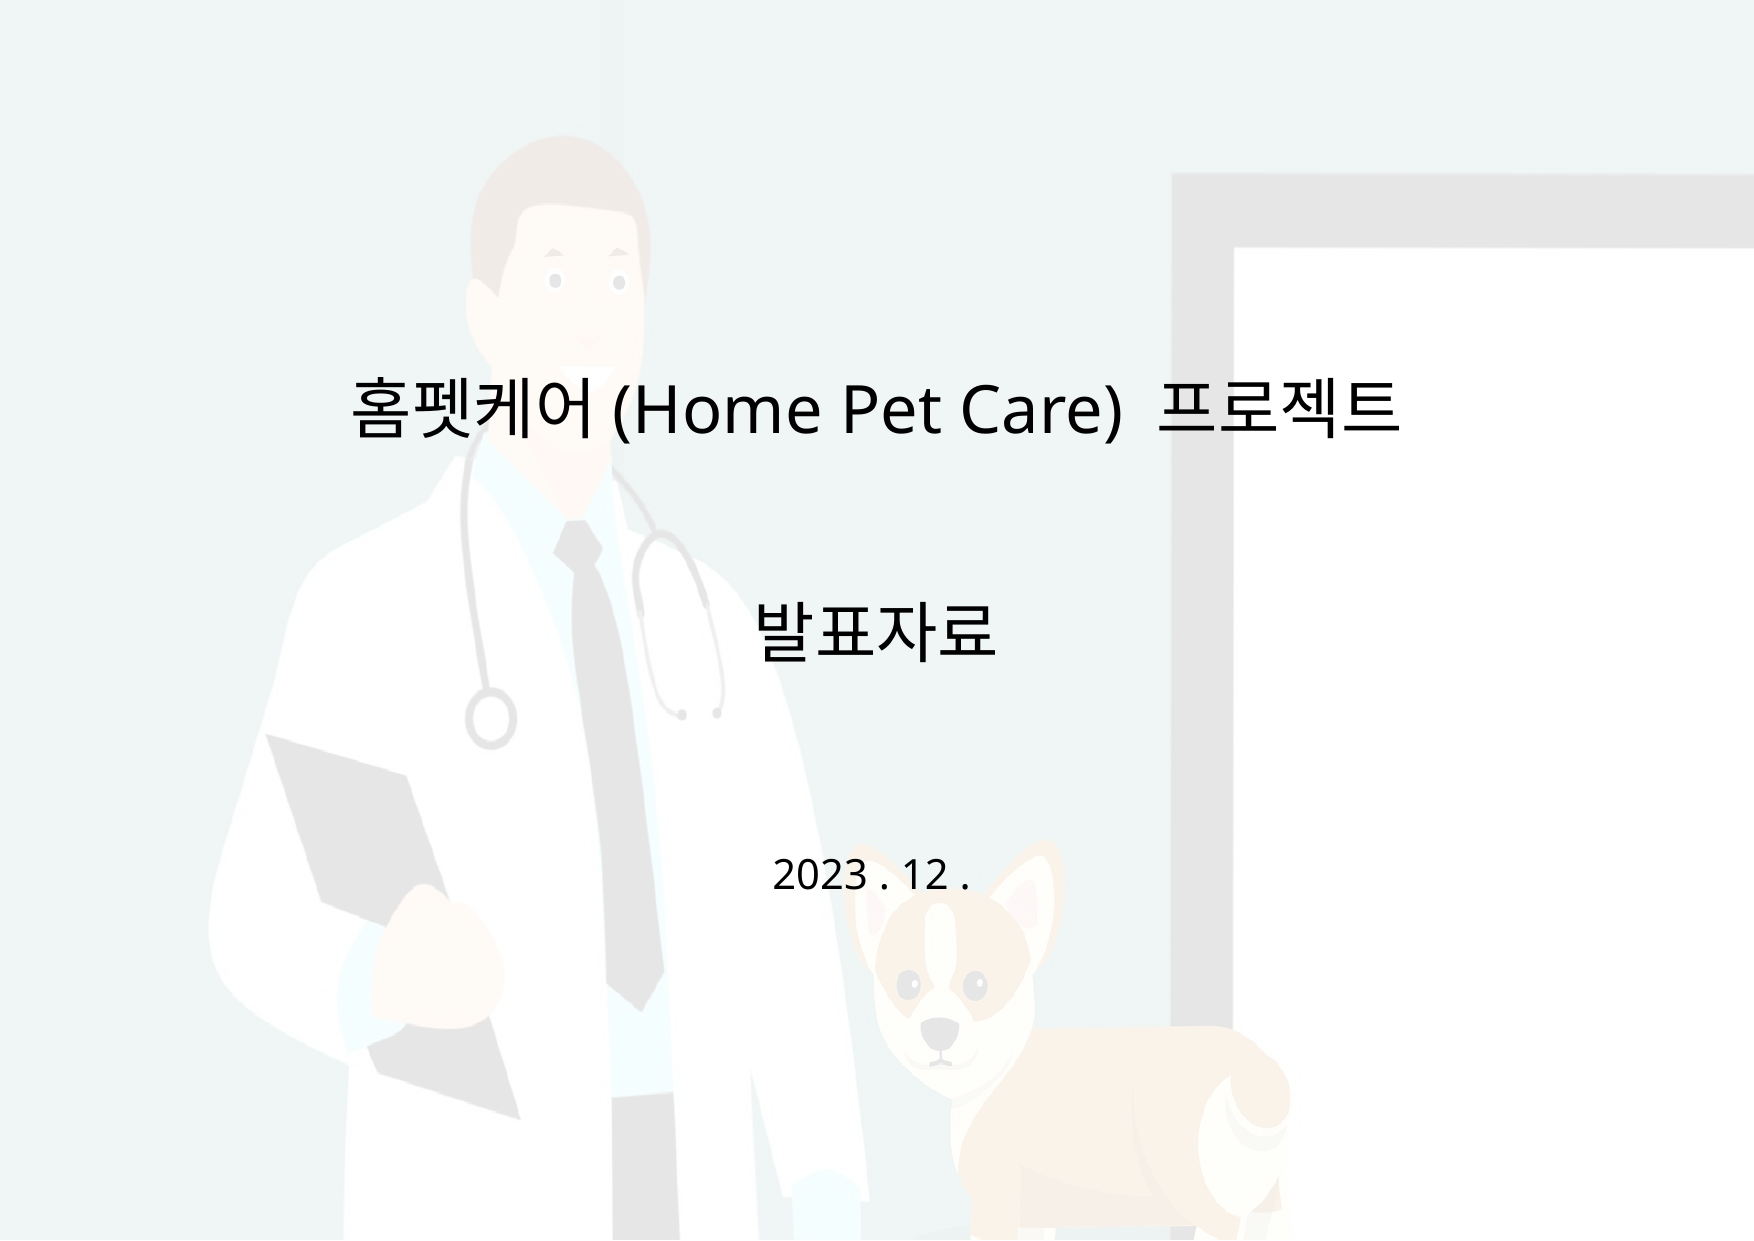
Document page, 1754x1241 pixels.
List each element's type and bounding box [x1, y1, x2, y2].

text_box [0, 0, 1754, 1241]
